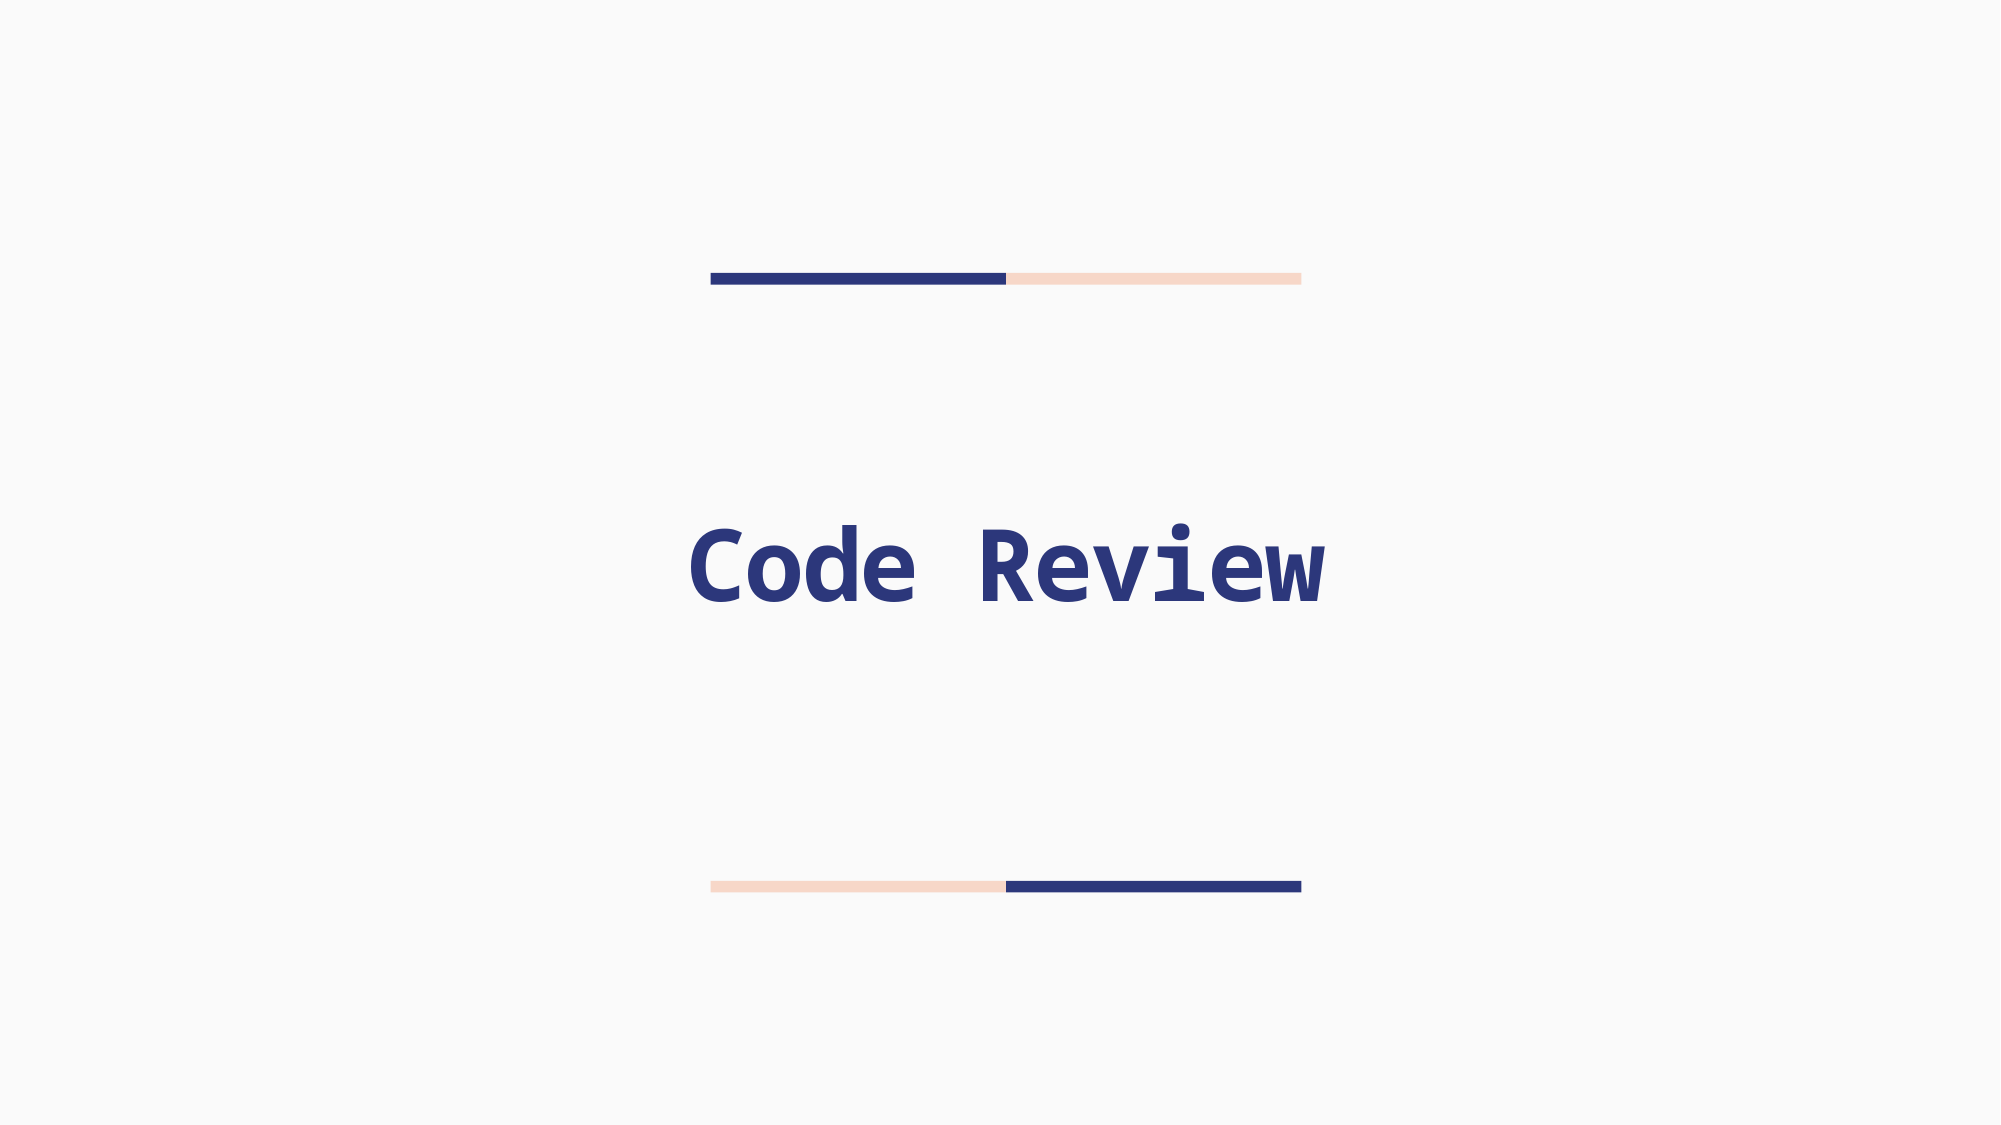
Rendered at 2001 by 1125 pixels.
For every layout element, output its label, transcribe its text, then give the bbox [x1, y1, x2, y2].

text_box Code Review [539, 494, 1473, 629]
text_box [710, 880, 1007, 893]
text_box [1005, 272, 1302, 286]
text_box [1007, 880, 1302, 893]
text_box [710, 272, 1005, 286]
